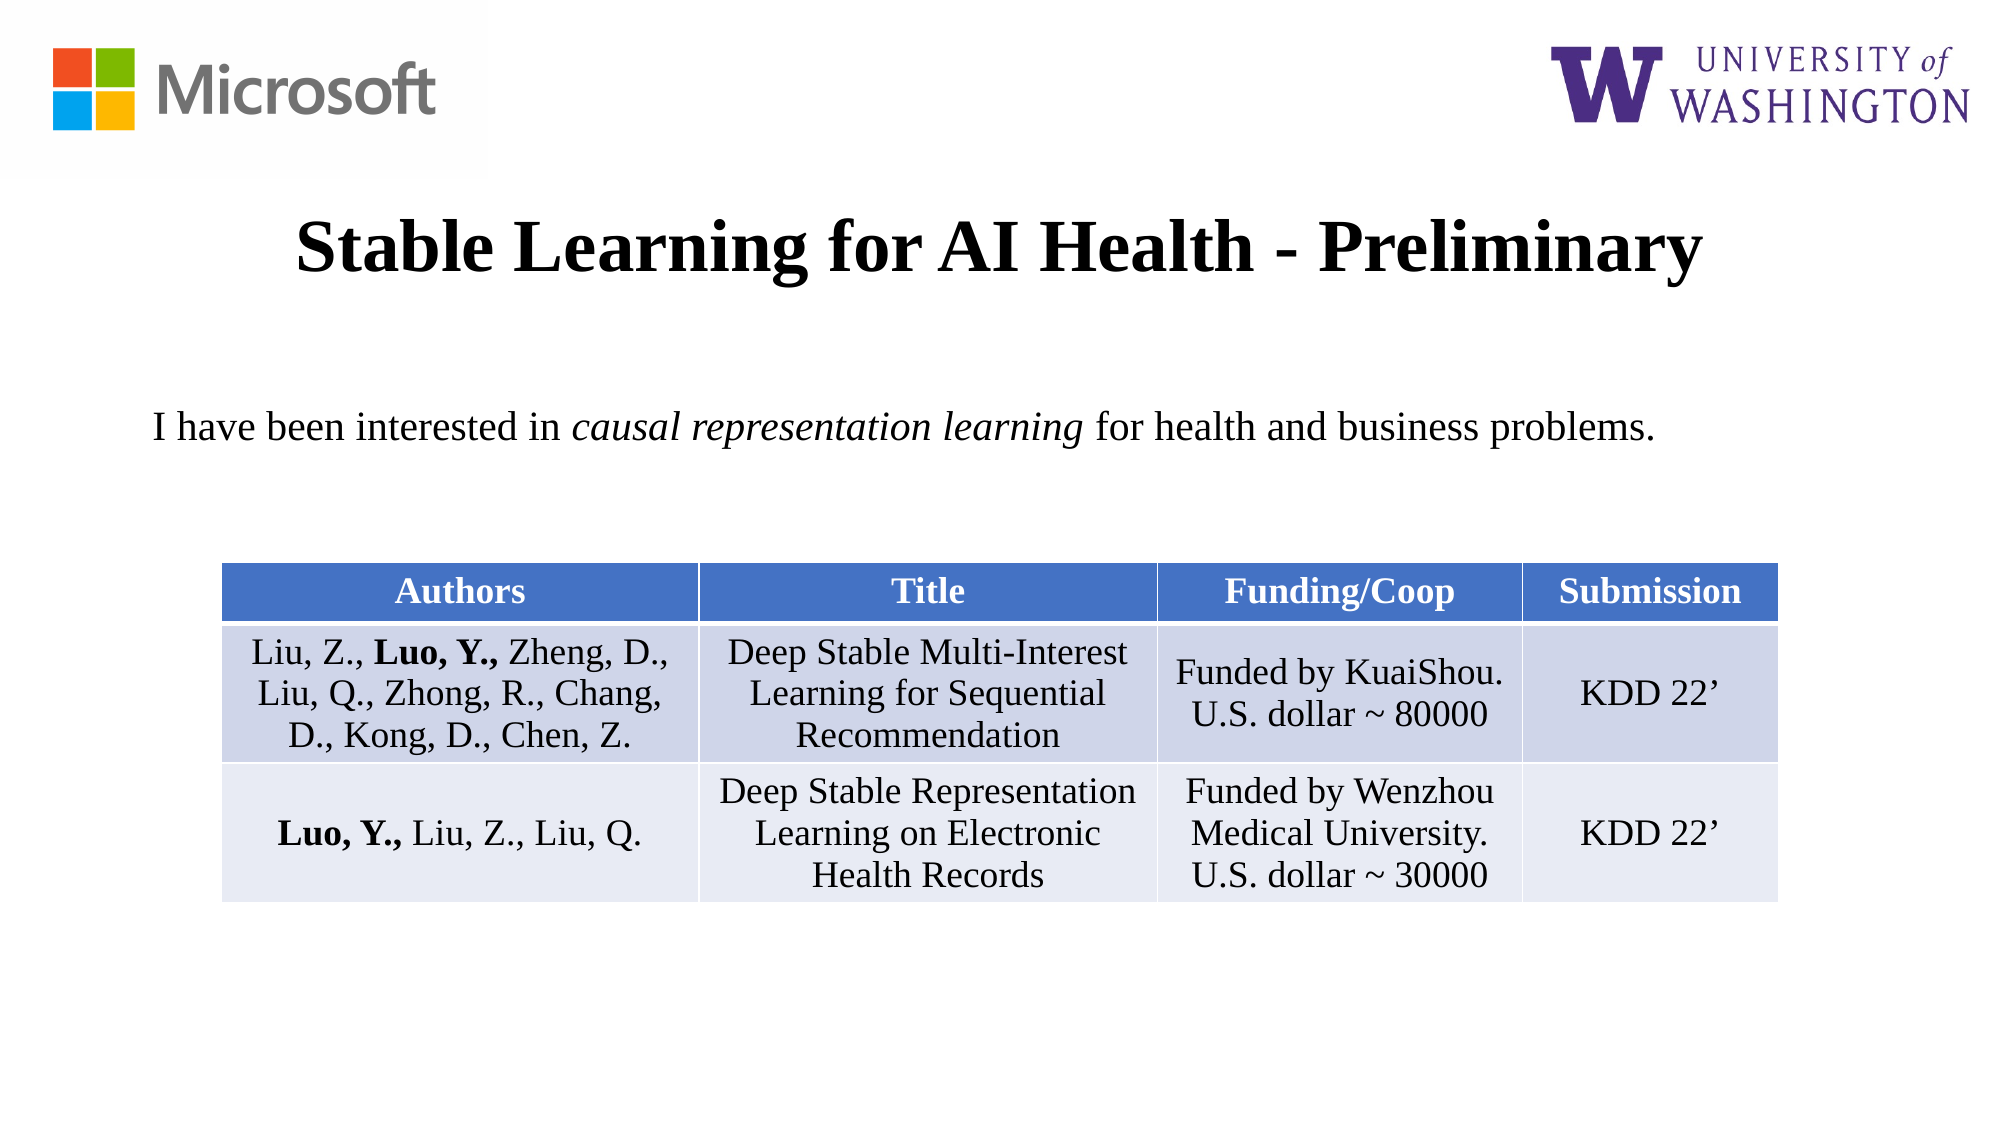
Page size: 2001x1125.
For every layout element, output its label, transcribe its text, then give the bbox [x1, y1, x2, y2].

picture [0, 0, 488, 179]
picture [1546, 41, 1971, 131]
list I have been interested in causal representation learning for health and business problems. [137, 399, 1863, 1047]
title Stable Learning for AI Health - Preliminary [137, 138, 1863, 356]
